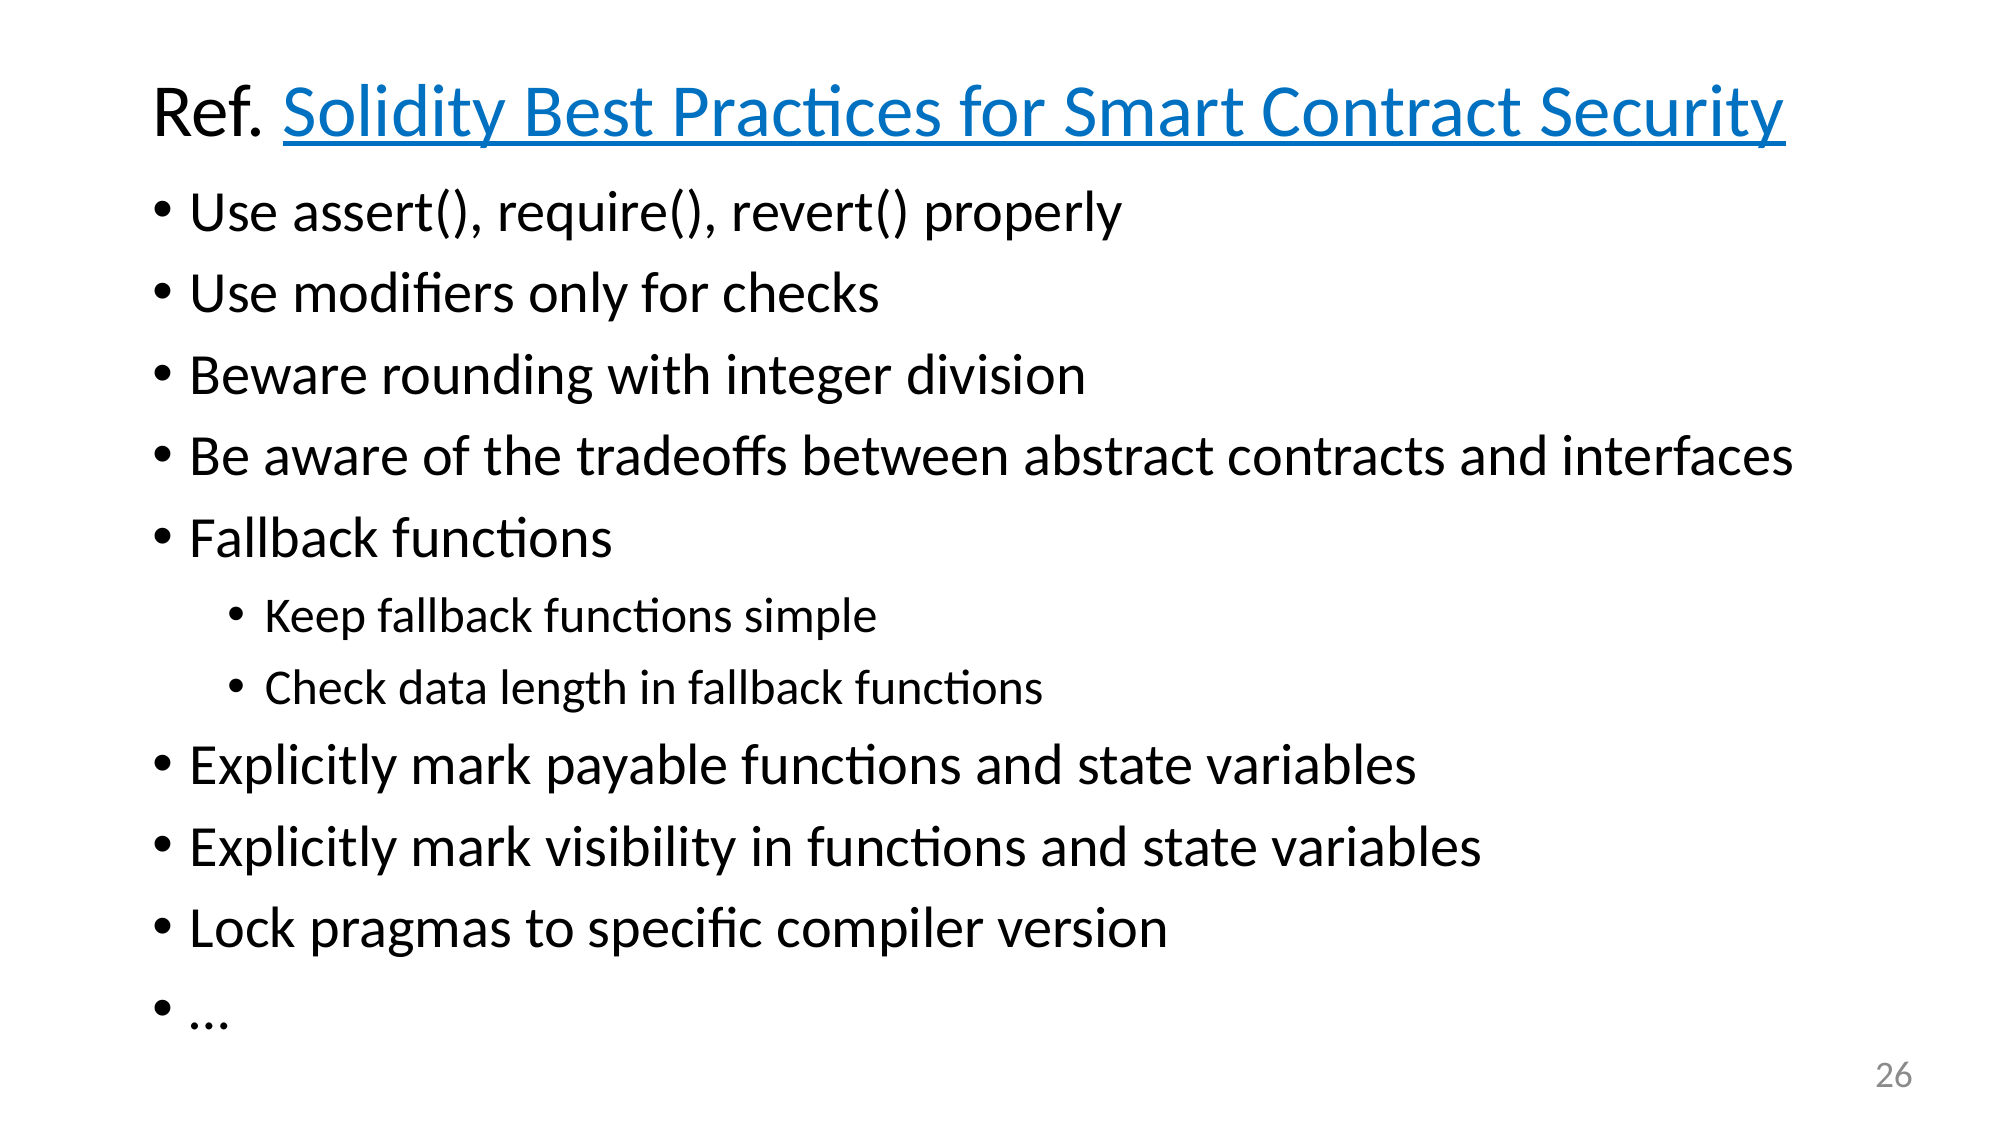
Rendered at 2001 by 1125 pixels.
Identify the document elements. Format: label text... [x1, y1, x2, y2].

title Ref. Solidity Best Practices for Smart Contract Security [137, 50, 1863, 173]
list Use assert(), require(), revert() properly Use modifiers only for checks Beware rounding with integer division Be aware of the tradeoffs between abstract contracts and interfaces Fallback functions Keep fallback functions simple Check data length in fallback functions Explicitly mark payable functions and state variables Explicitly mark visibility in functions and state variables Lock pragmas to specific compiler version … [137, 173, 1863, 1058]
slide_number 26 [1477, 1042, 1928, 1103]
